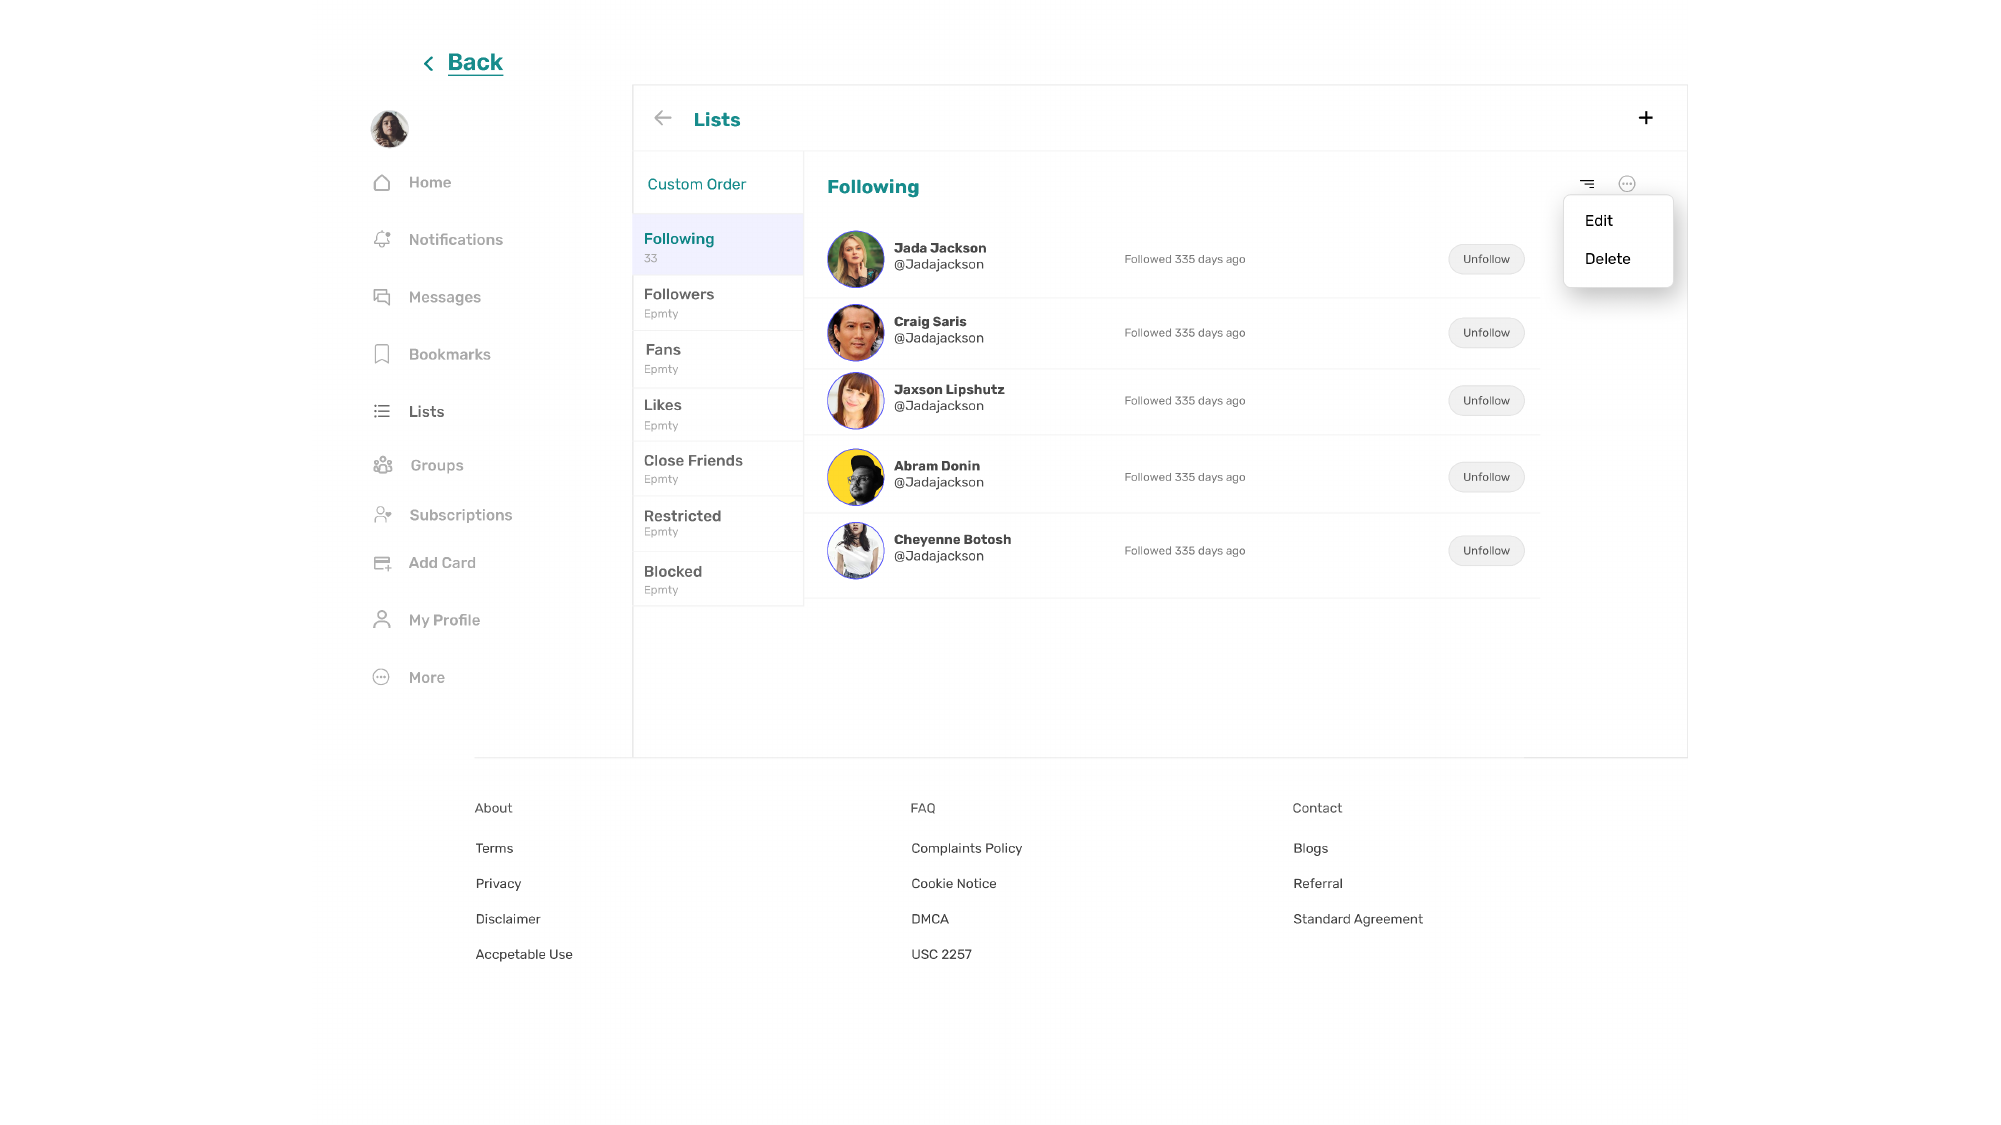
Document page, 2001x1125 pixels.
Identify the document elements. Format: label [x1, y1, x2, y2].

picture [312, 0, 1688, 1125]
